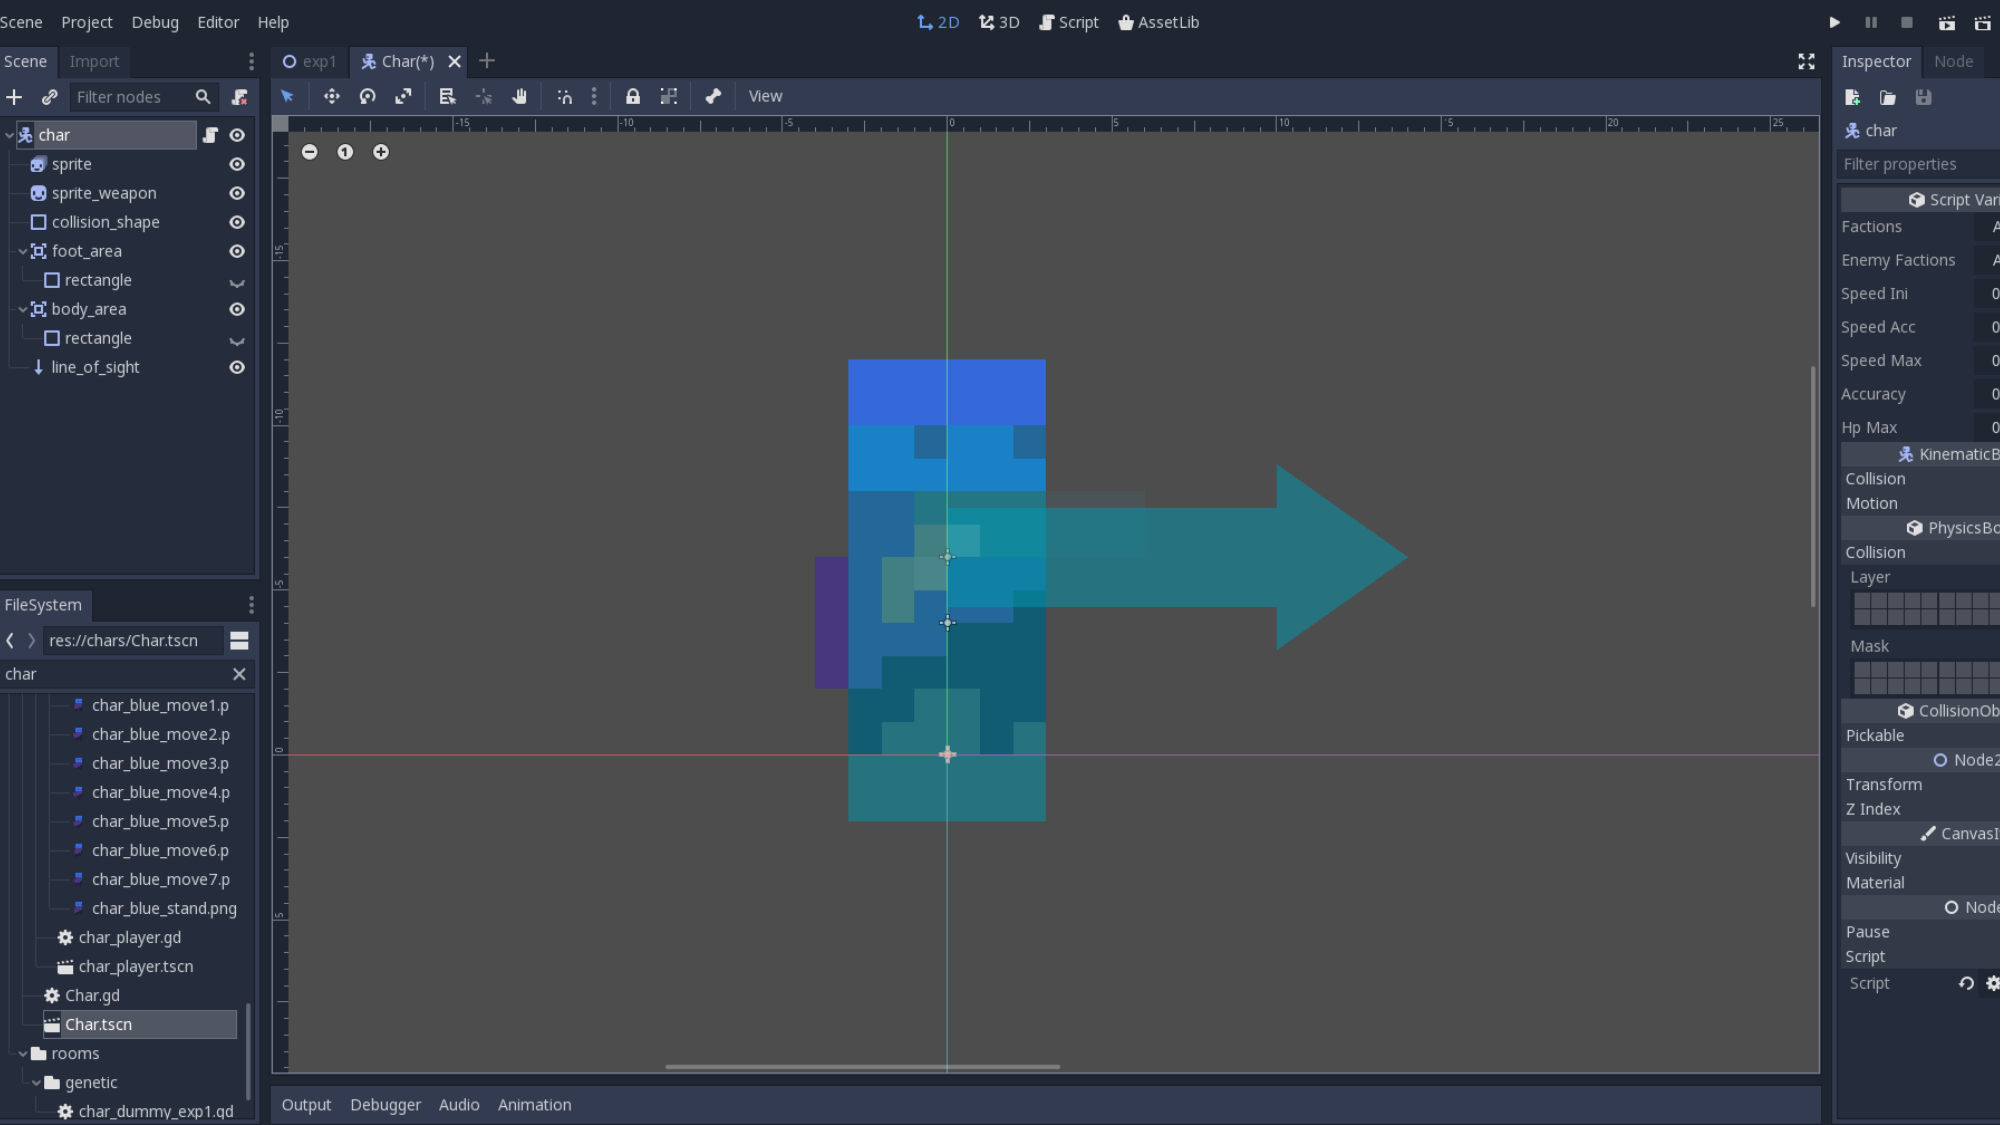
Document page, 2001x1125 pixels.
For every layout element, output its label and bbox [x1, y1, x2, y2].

list [0, 0, 2000, 1125]
